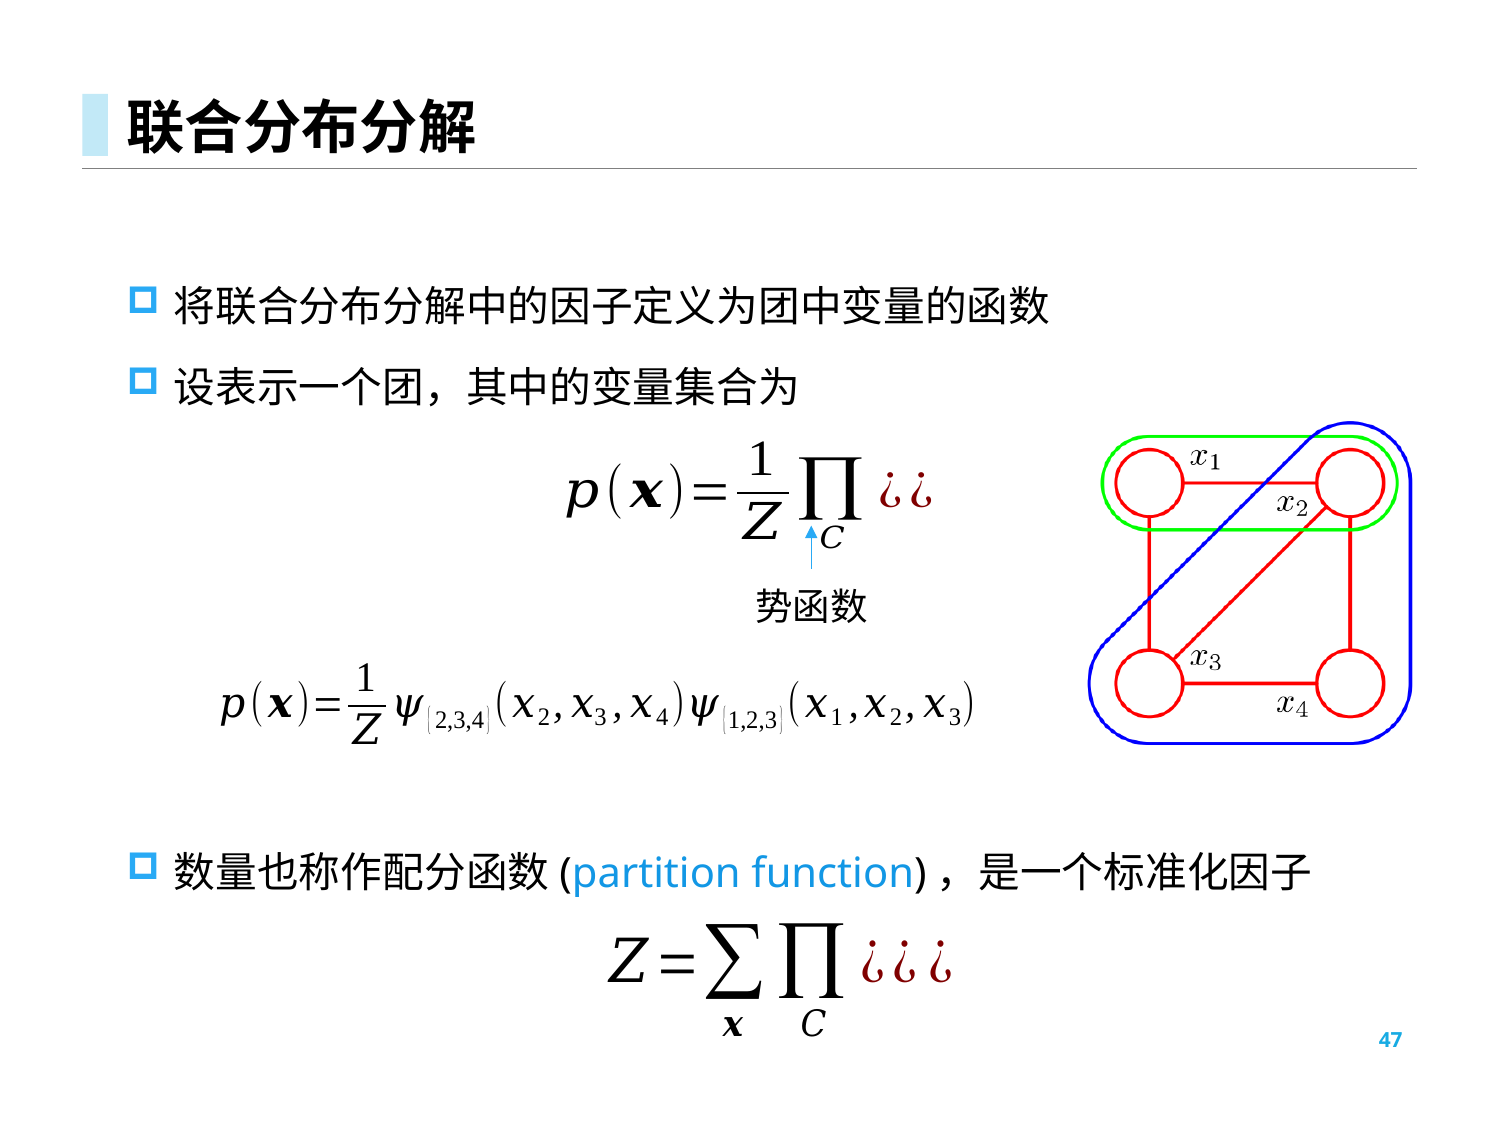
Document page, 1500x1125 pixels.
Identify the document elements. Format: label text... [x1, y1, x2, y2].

picture [1083, 414, 1418, 755]
text_box 势函数 [740, 575, 883, 635]
slide_number 47 [1059, 1023, 1418, 1058]
title 联合分布分解 [111, 0, 1447, 169]
